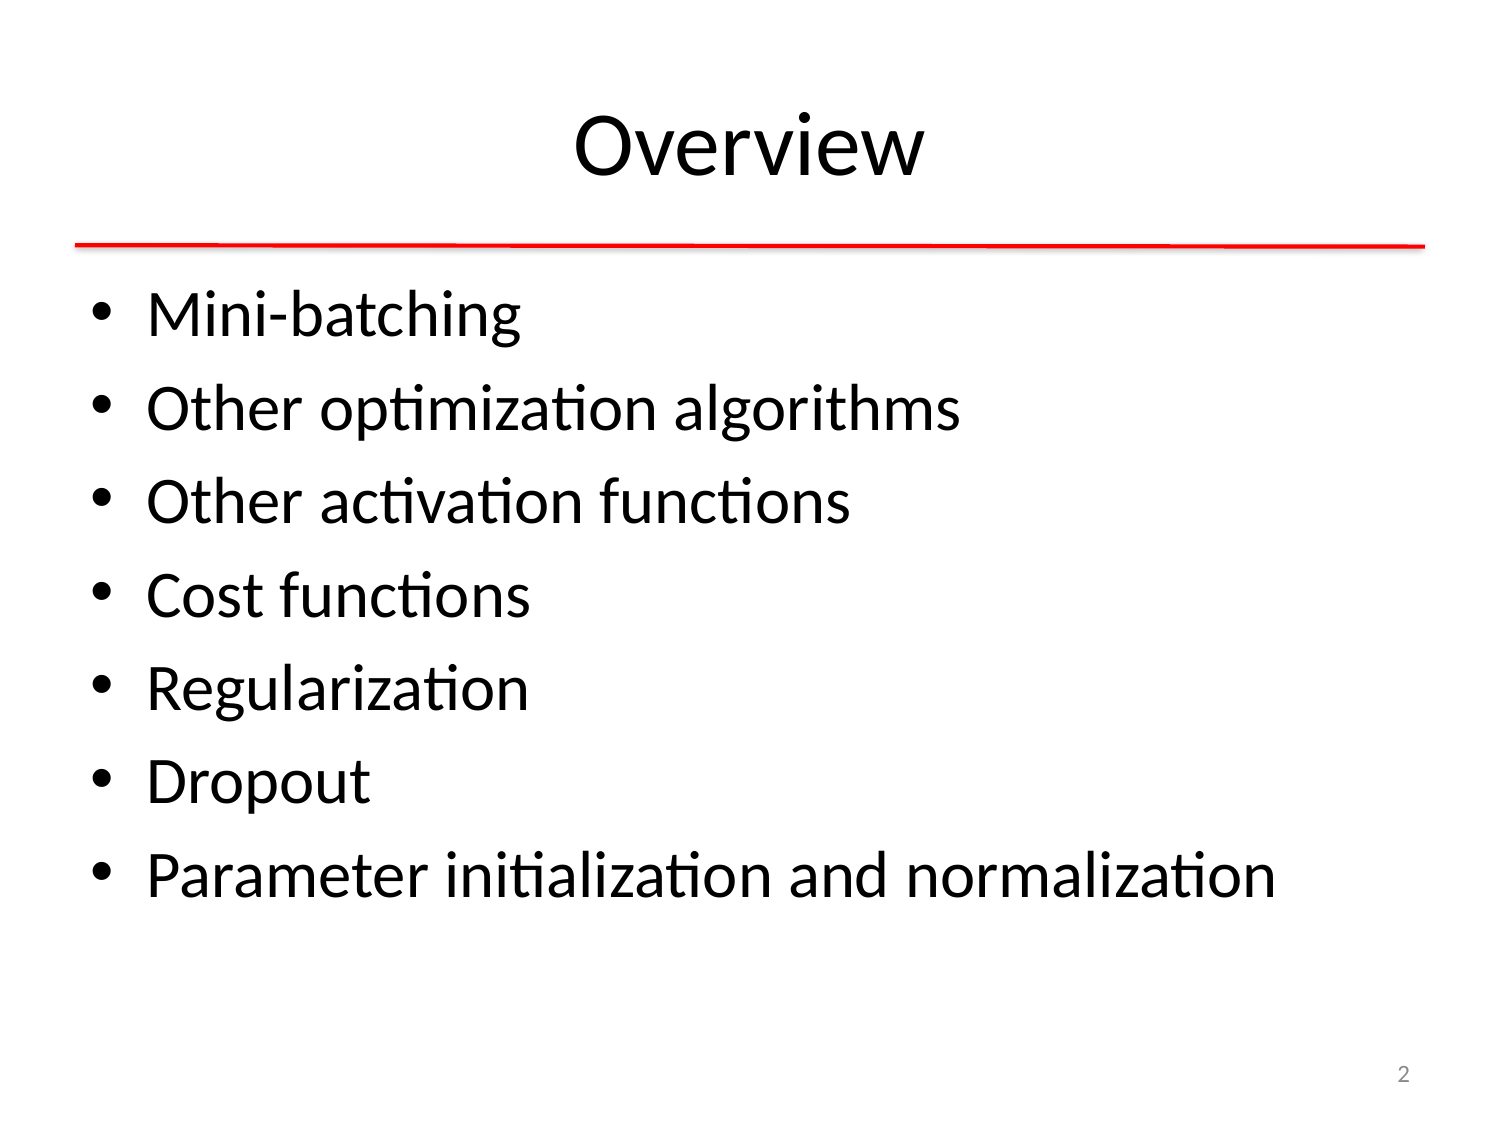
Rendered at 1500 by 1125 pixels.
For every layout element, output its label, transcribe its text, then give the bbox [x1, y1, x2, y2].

slide_number 2 [1074, 1042, 1425, 1103]
title Overview [75, 45, 1425, 233]
list Mini-batching Other optimization algorithms Other activation functions Cost functions Regularization Dropout Parameter initialization and normalization [75, 262, 1425, 1005]
